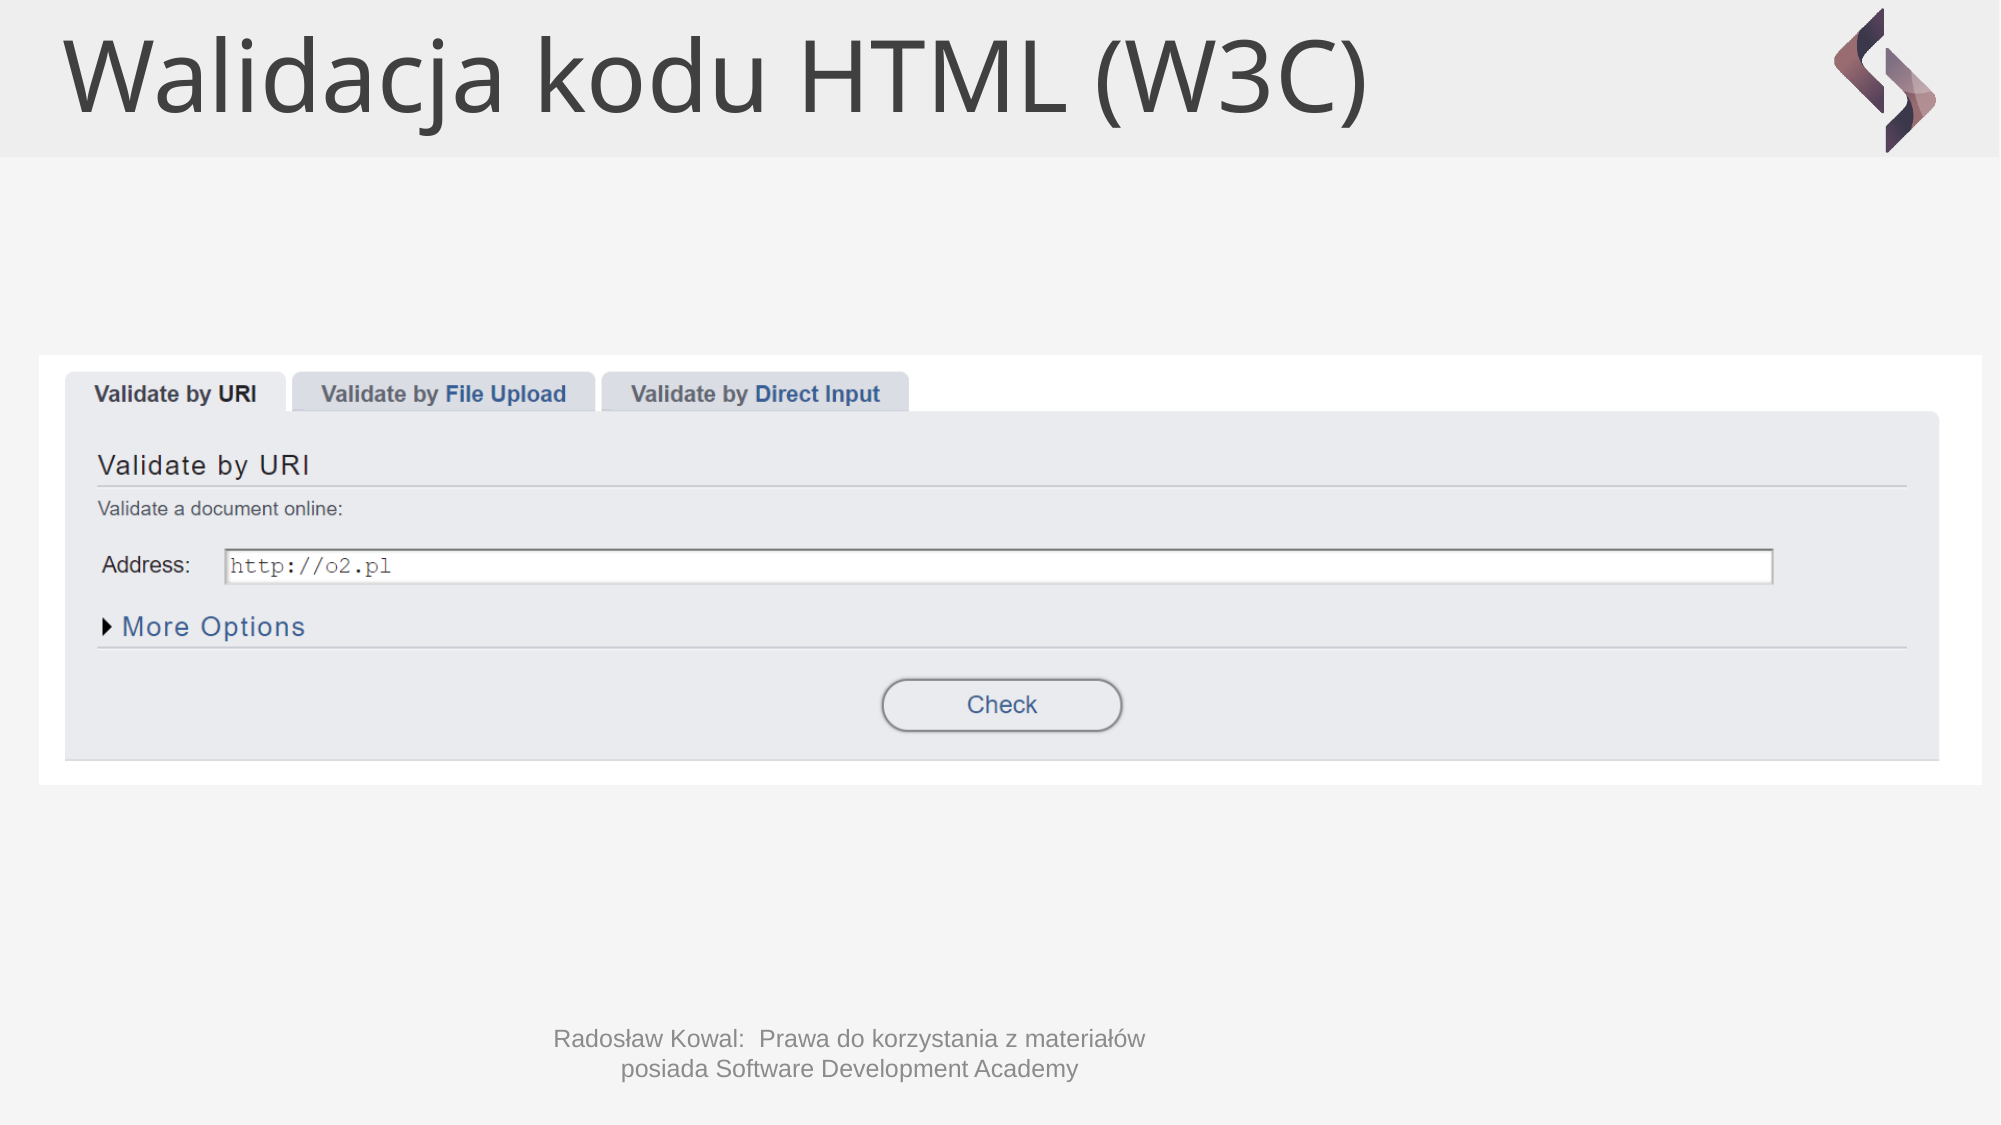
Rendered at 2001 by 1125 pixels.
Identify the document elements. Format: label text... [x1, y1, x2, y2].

text_box Radosław Kowal: Prawa do korzystania z materiałów posiada Software Development Academy [512, 1022, 1188, 1082]
picture [1787, 0, 2001, 165]
text_box Walidacja kodu HTML (W3C) [47, 23, 1559, 160]
picture [39, 355, 1982, 786]
